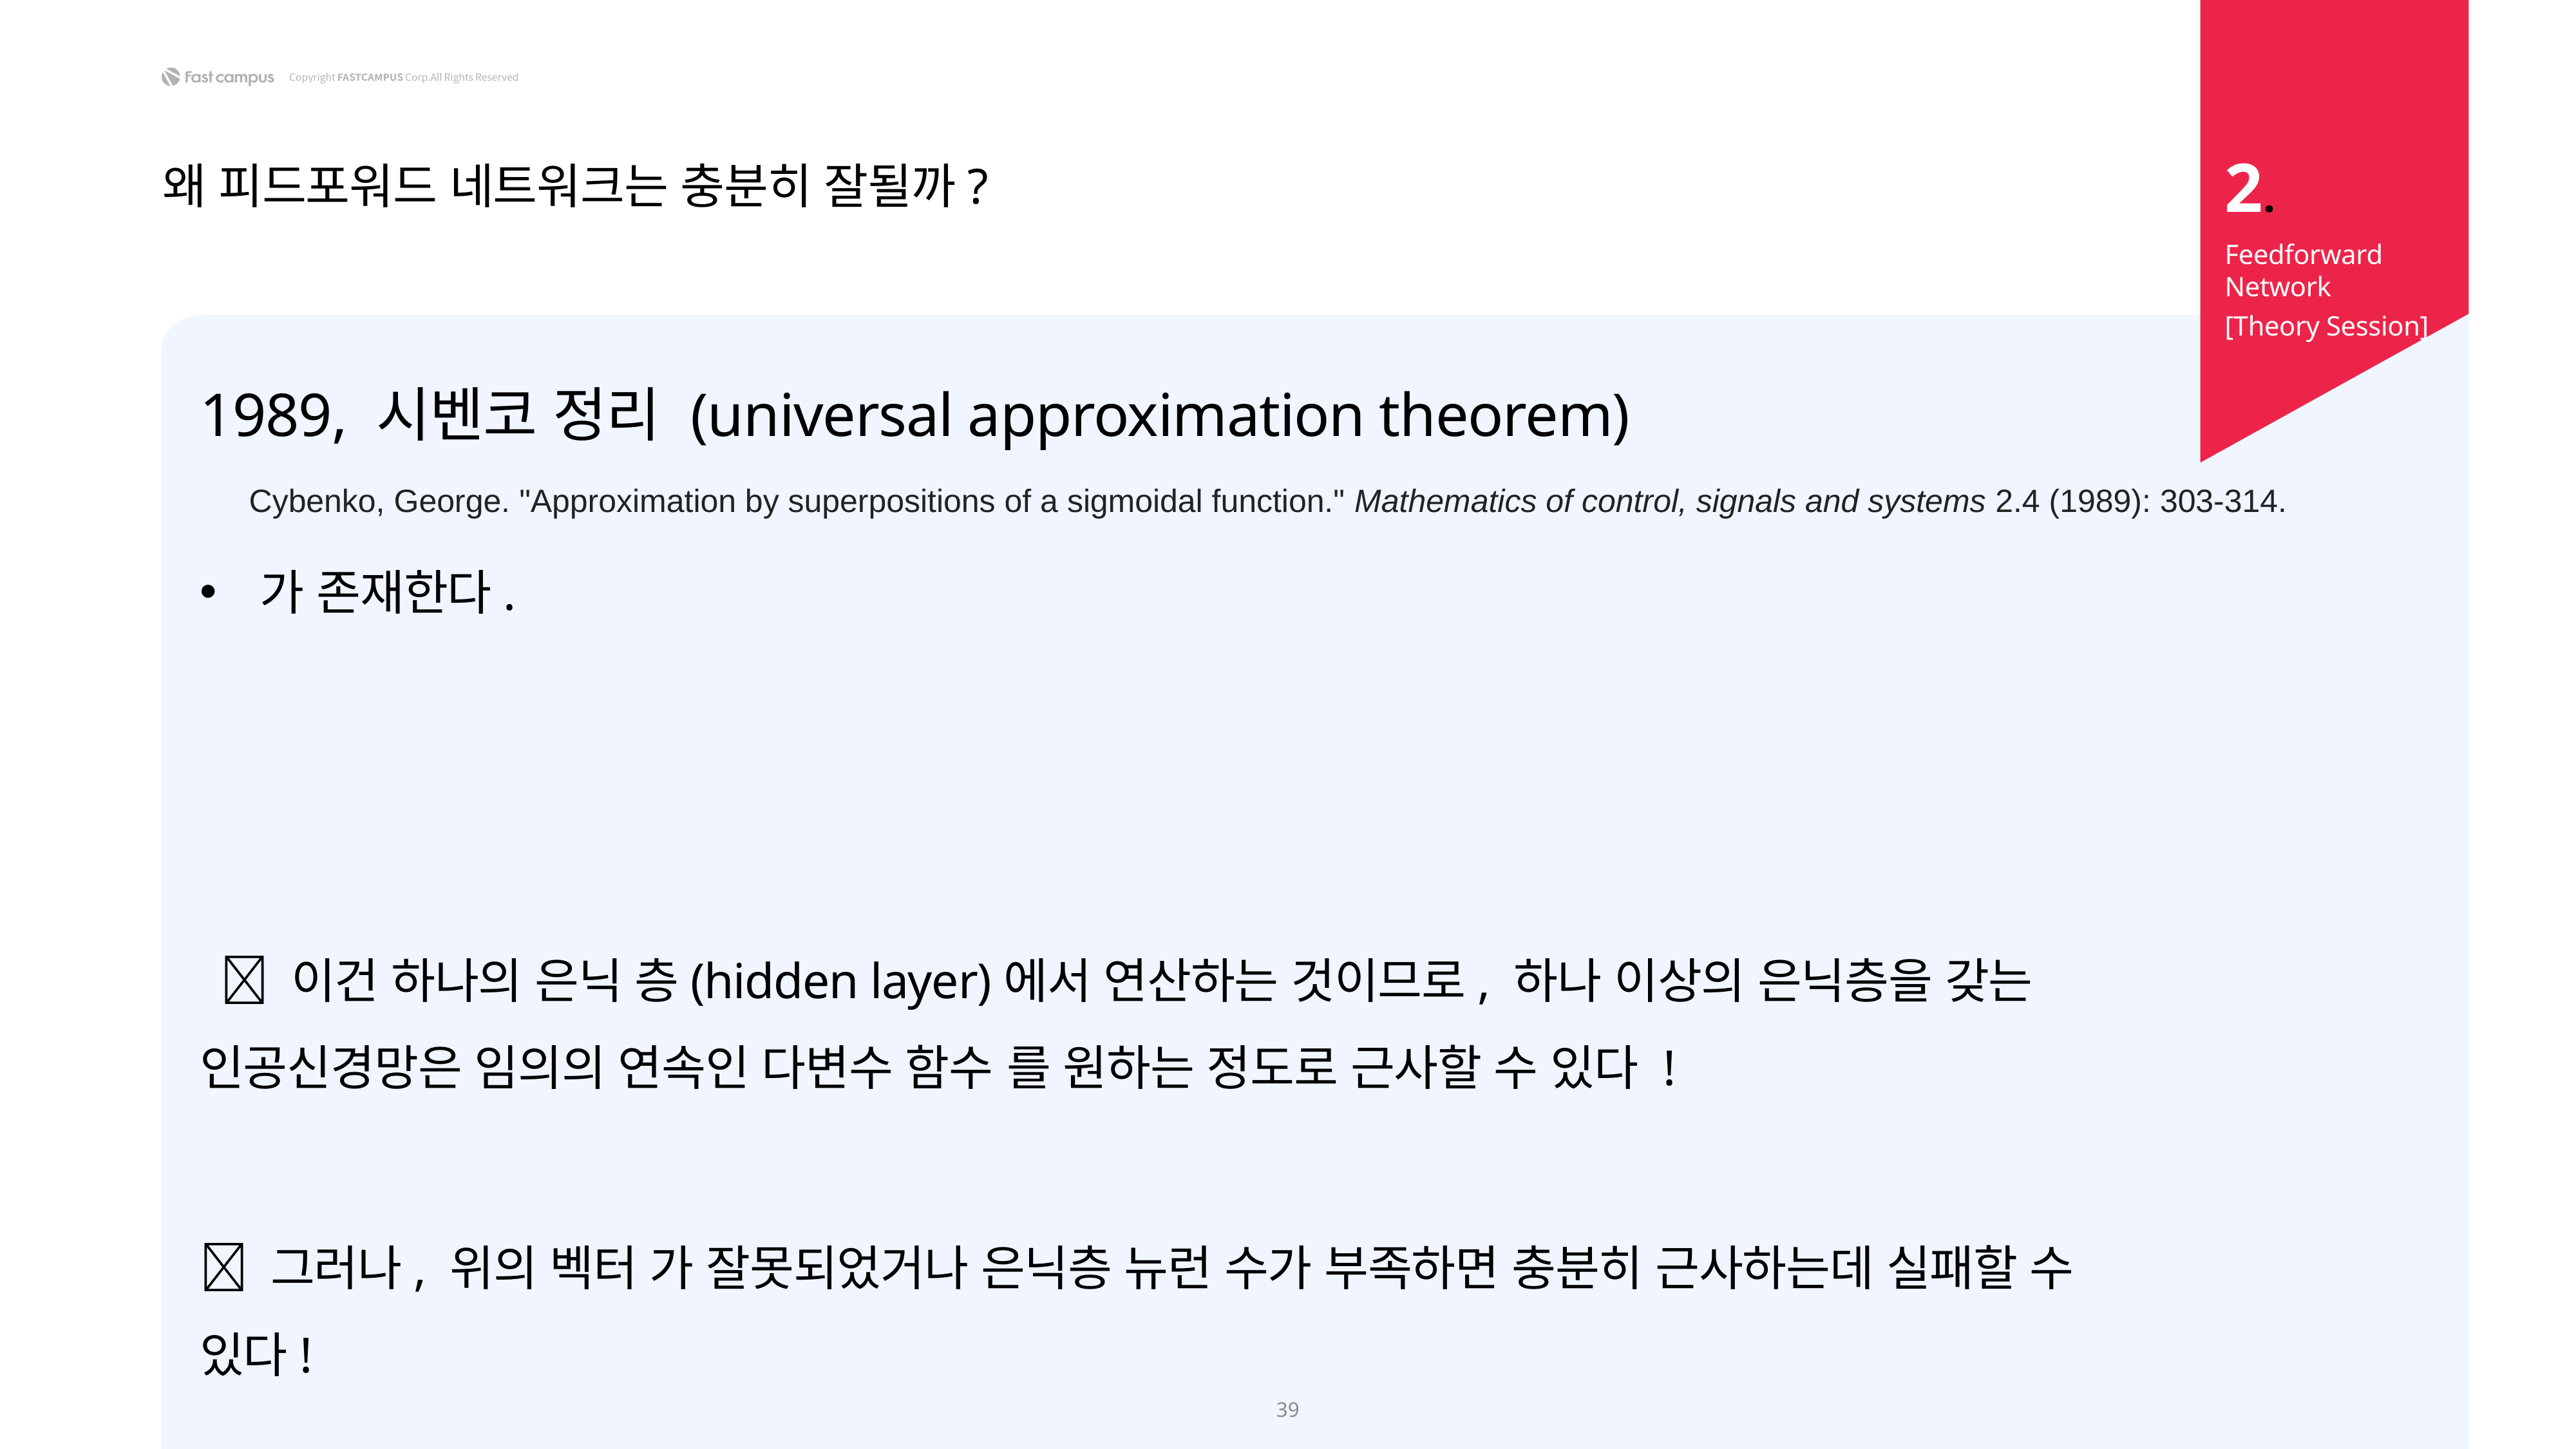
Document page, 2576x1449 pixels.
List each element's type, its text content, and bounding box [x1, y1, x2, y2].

text_box Cybenko, George. "Approximation by superpositions of a sigmoidal function." Mathematics of control, signals and systems 2.4 (1989): 303-314. [239, 475, 2324, 524]
slide_number 39 [998, 1372, 1578, 1449]
text_box 왜 피드포워드 네트워크는 충분히 잘될까? [160, 154, 1166, 215]
picture [0, 0, 2576, 1449]
text_box Feedforward Network [Theory Session] [2200, 232, 2469, 346]
text_box 2. [2200, 148, 2469, 232]
